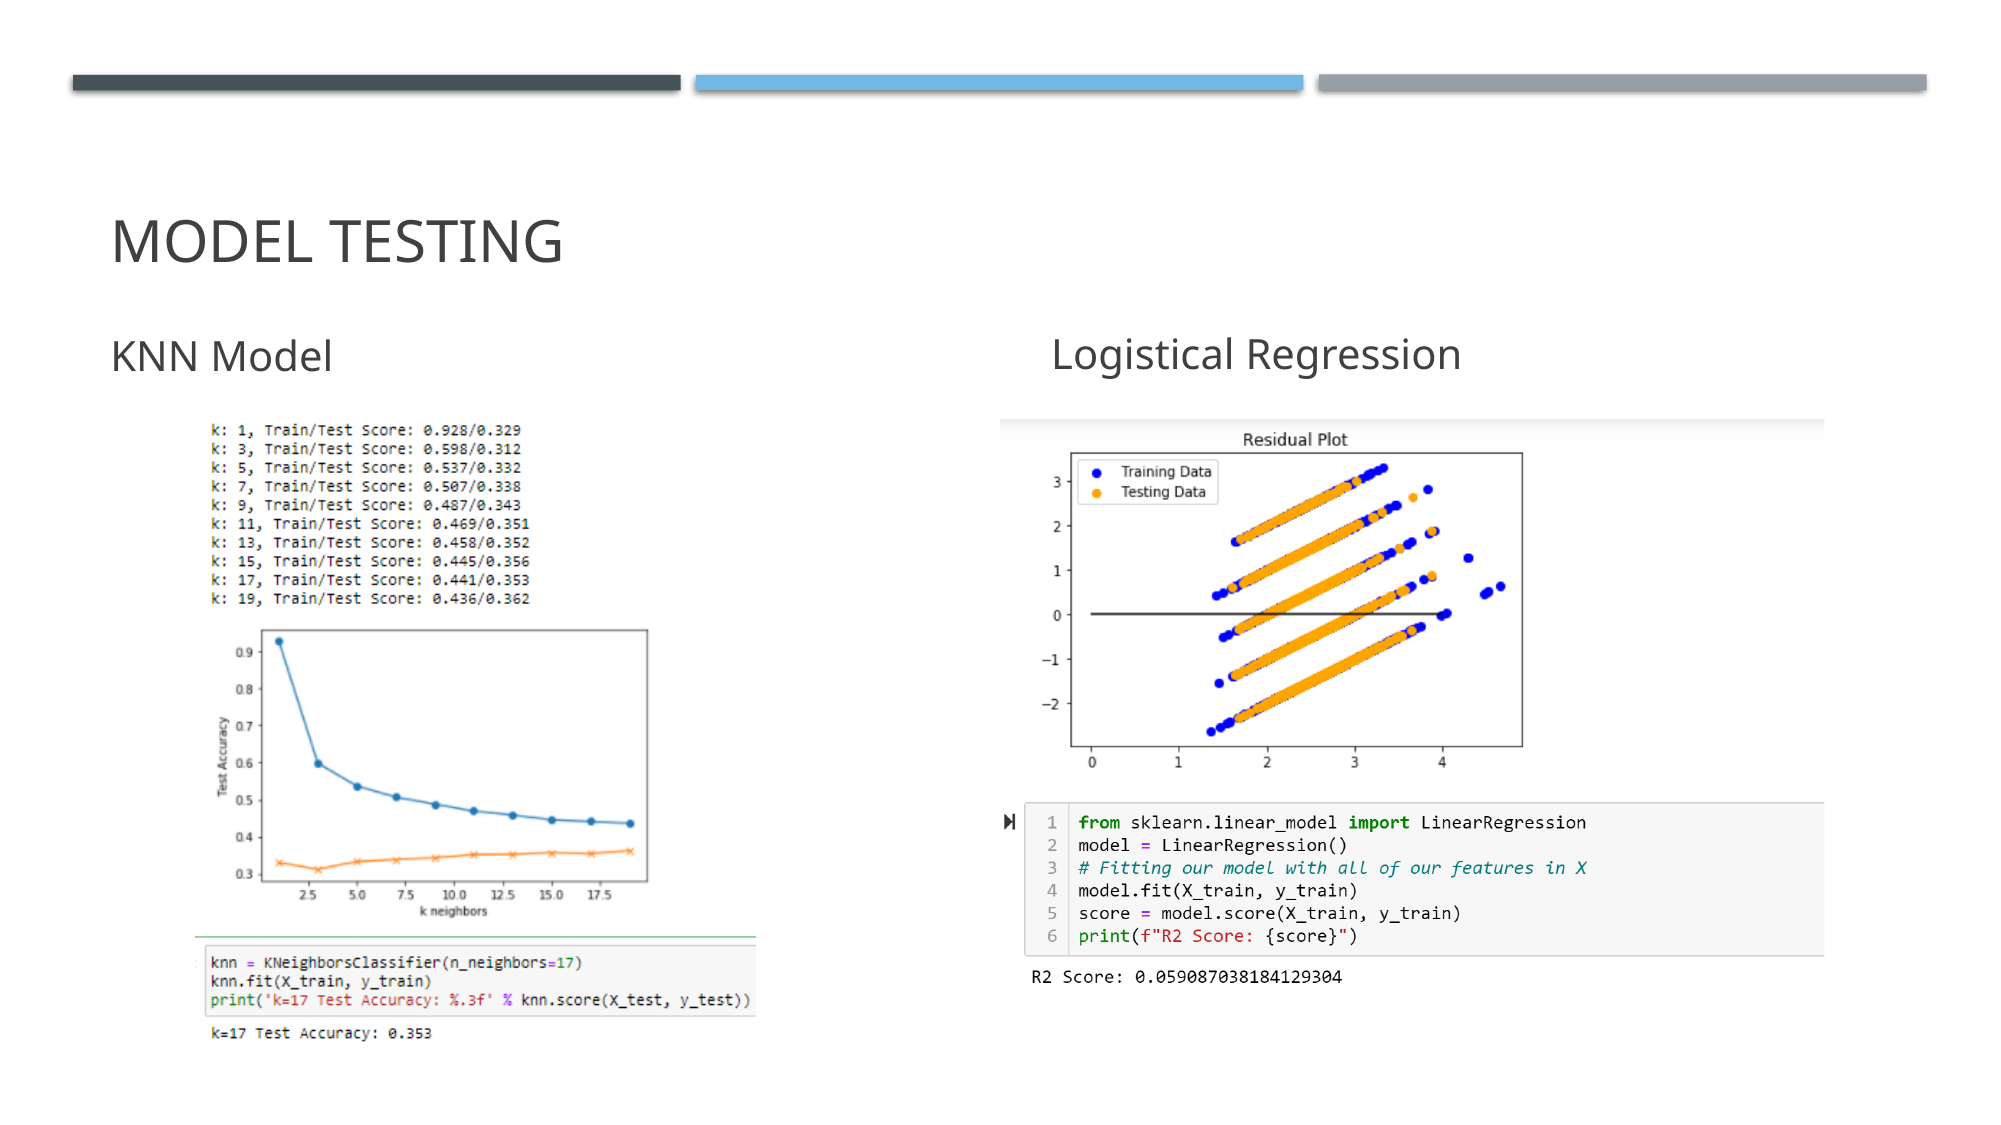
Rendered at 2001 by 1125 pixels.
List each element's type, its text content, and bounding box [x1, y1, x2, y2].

list KNN Model [95, 306, 948, 399]
list Logistical Regression [1035, 307, 1889, 399]
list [195, 414, 757, 1053]
picture [999, 414, 1825, 997]
title Model testing [95, 119, 1905, 282]
